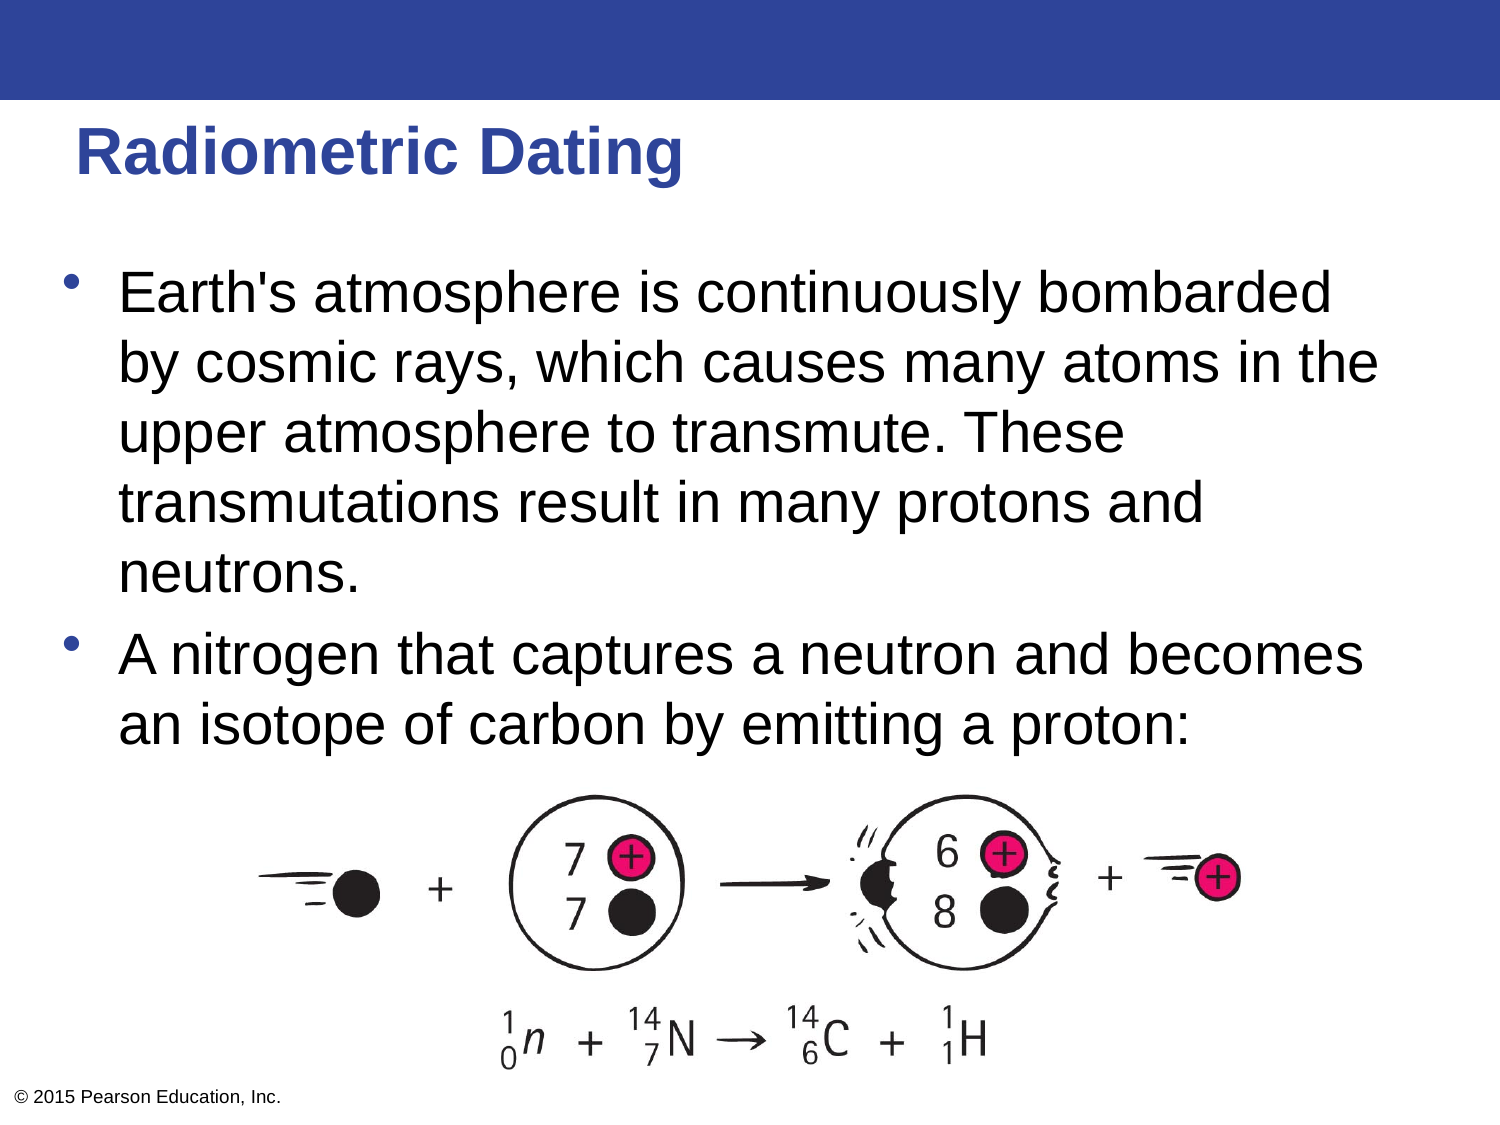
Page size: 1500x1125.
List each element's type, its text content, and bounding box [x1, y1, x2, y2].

footer © 2015 Pearson Education, Inc. [14, 1084, 900, 1115]
title Radiometric Dating [0, 100, 1500, 196]
picture [251, 787, 1248, 1073]
list Earth's atmosphere is continuously bombarded by cosmic rays, which causes many atoms in the upper atmosphere to transmute. These transmutations result in many protons and neutrons. A nitrogen that captures a neutron and becomes an isotope of carbon by emitting a proton: [46, 246, 1397, 1011]
